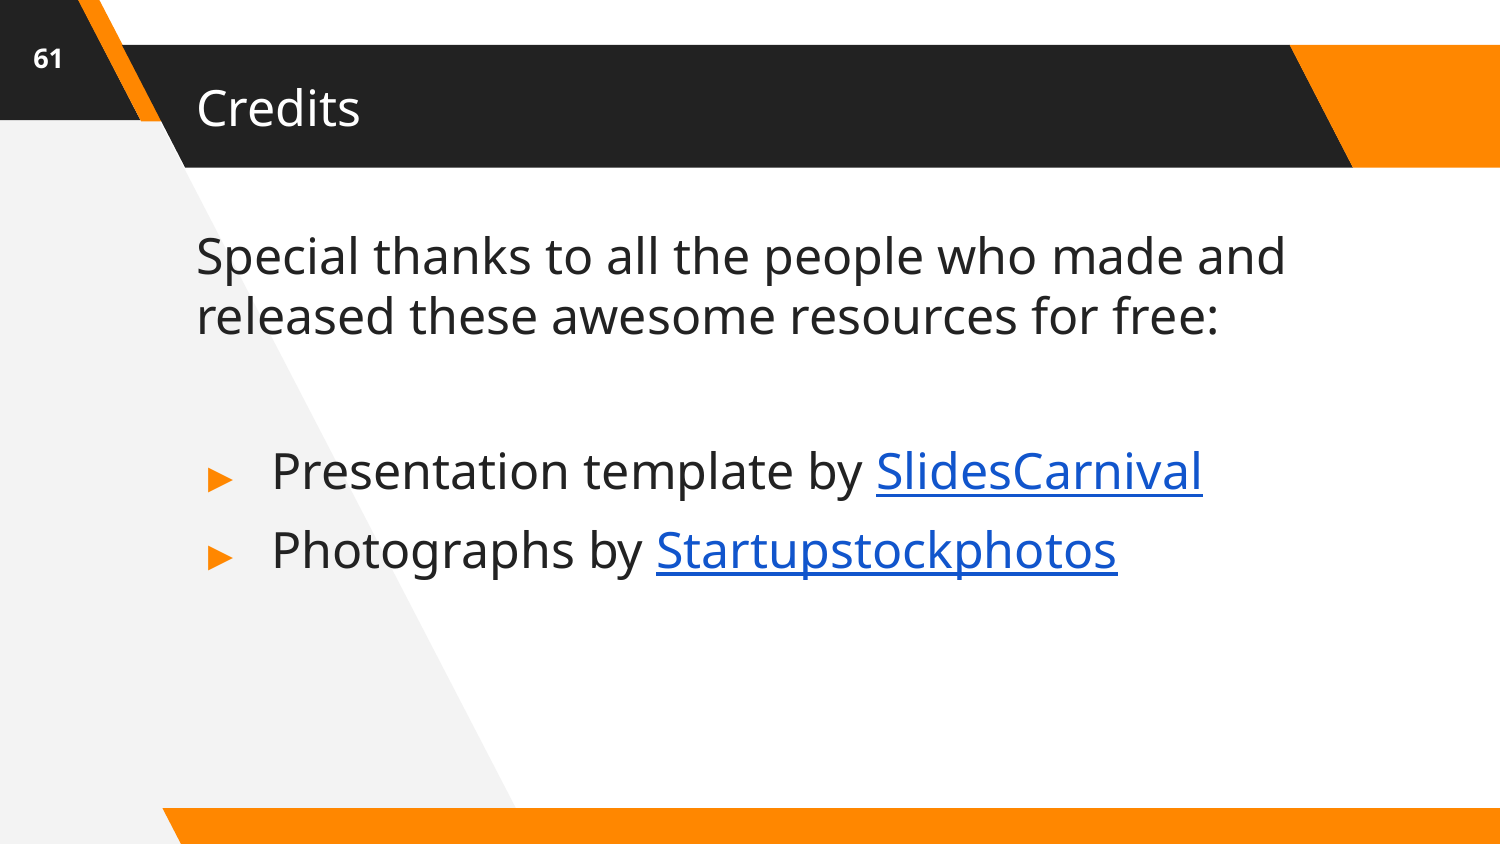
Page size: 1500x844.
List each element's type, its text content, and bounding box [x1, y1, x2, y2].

list Special thanks to all the people who made and released these awesome resources for free: Presentation template by SlidesCarnival Photographs by Startupstockphotos [181, 209, 1425, 808]
slide_number 61 [0, 0, 98, 121]
title Credits [181, 45, 1285, 169]
